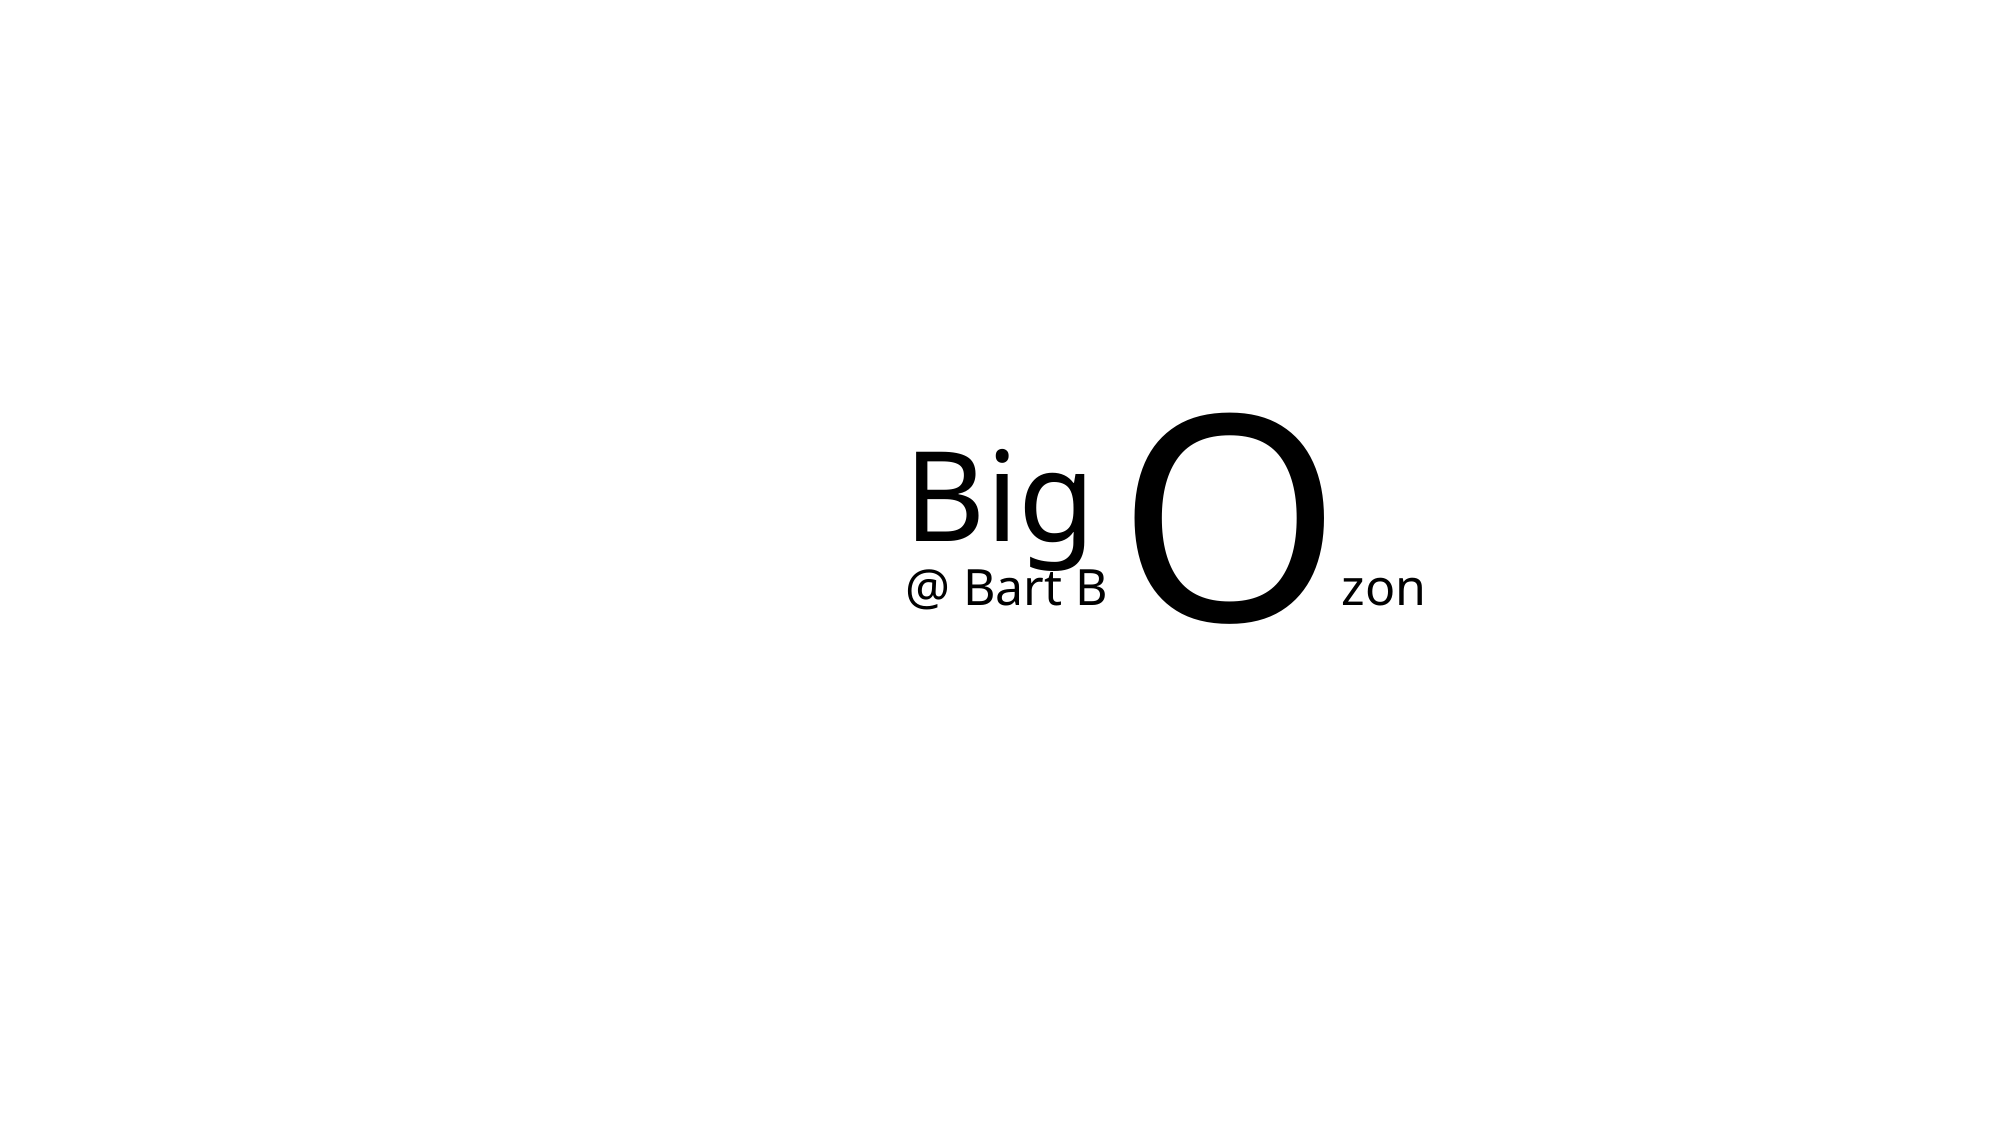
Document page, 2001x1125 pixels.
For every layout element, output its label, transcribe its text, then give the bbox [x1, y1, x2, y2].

subtitle @ Bart B zon [416, 554, 1917, 826]
text_box O [1103, 326, 1418, 687]
title Big [249, 184, 1750, 576]
